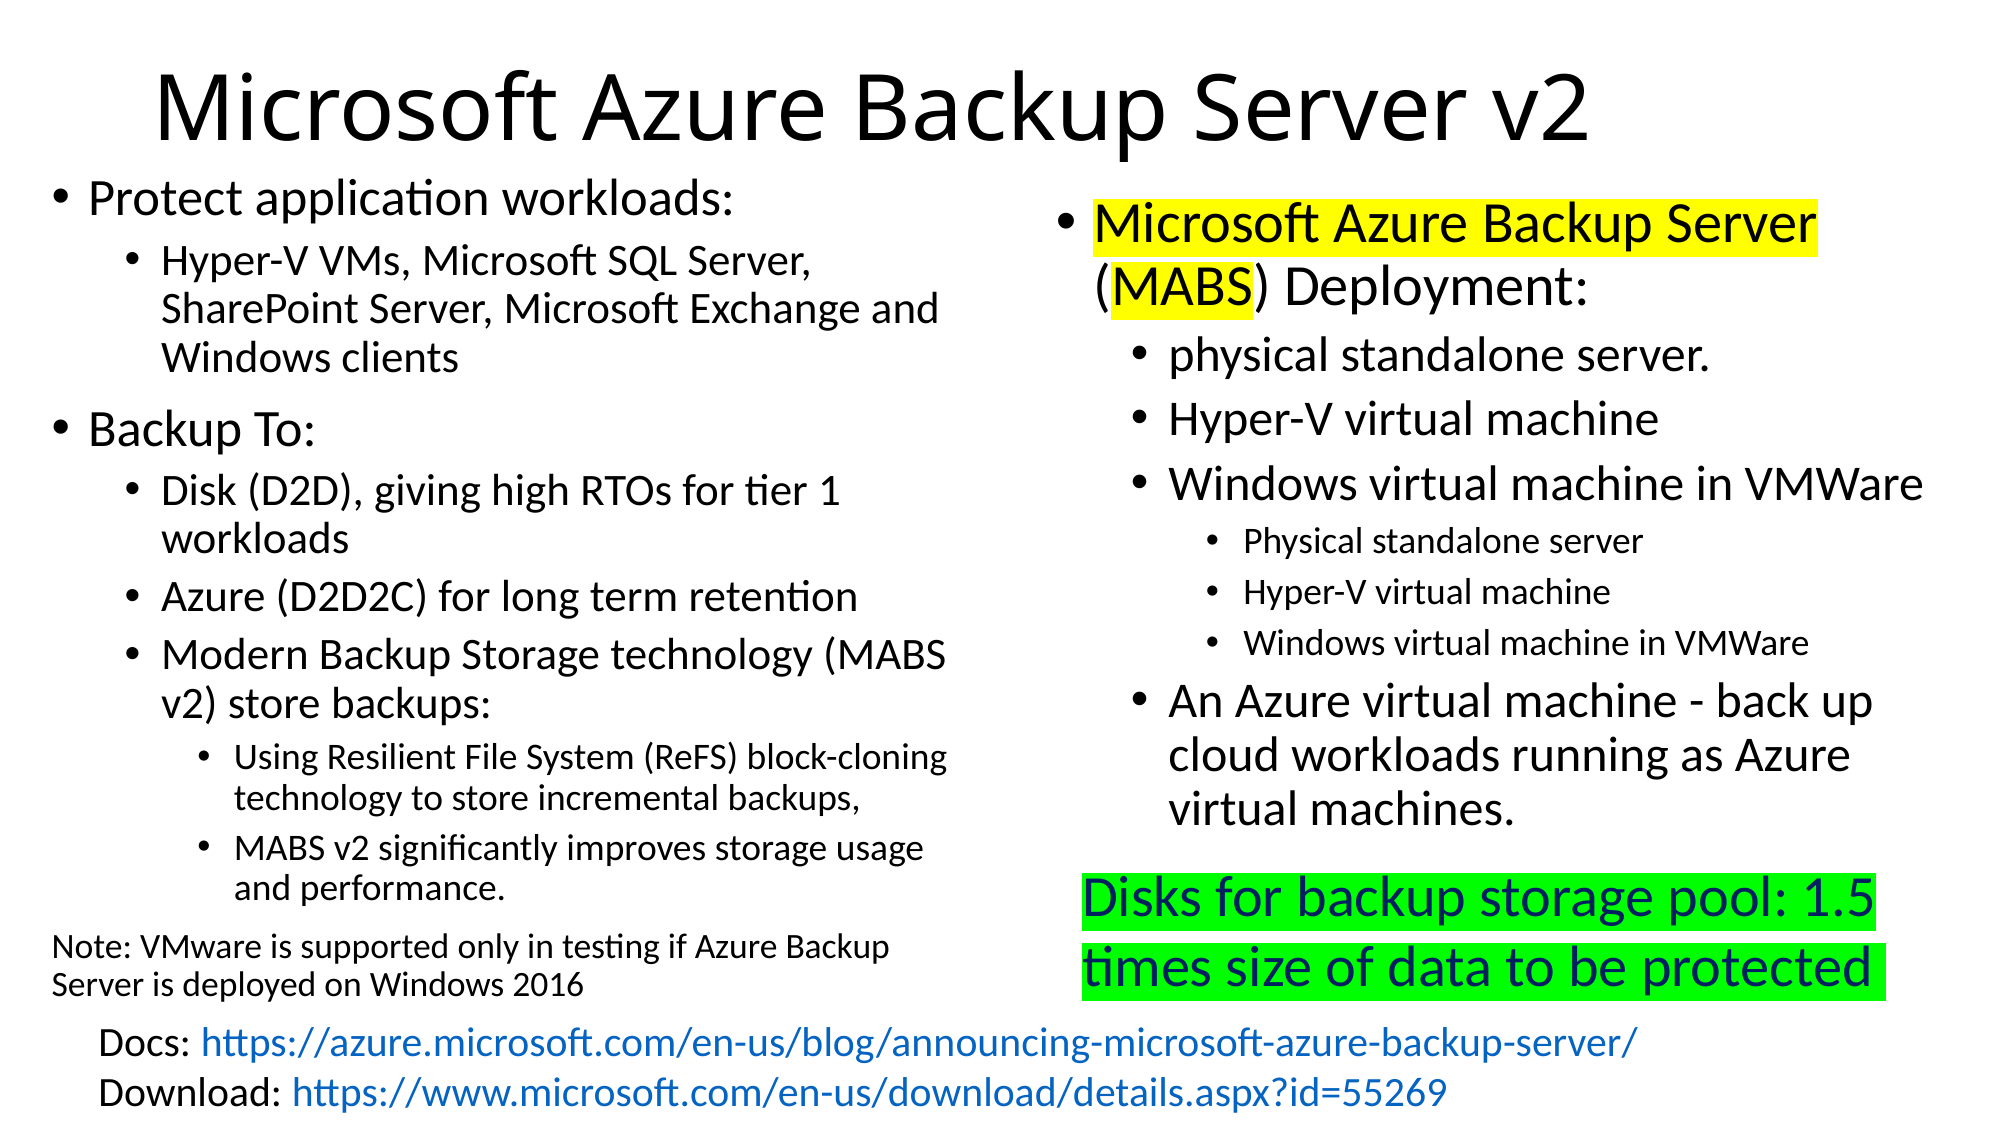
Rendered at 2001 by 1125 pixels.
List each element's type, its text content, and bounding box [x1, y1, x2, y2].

title Microsoft Azure Backup Server v2 [137, 36, 1863, 185]
text_box Disks for backup storage pool: 1.5 times size of data to be protected [1067, 850, 1903, 1006]
list Microsoft Azure Backup Server (MABS) Deployment: physical standalone server. Hyper-V virtual machine Windows virtual machine in VMWare Physical standalone server Hyper-V virtual machine Windows virtual machine in VMWare An Azure virtual machine - back up cloud workloads running as Azure virtual machines. [1040, 184, 1976, 1025]
list Protect application workloads: Hyper-V VMs, Microsoft SQL Server, SharePoint Server, Microsoft Exchange and Windows clients Backup To: Disk (D2D), giving high RTOs for tier 1 workloads Azure (D2D2C) for long term retention Modern Backup Storage technology (MABS v2) store backups: Using Resilient File System (ReFS) block-cloning technology to store incremental backups, MABS v2 significantly improves storage usage and performance. Note: VMware is supported only in testing if Azure Backup Server is deployed on Windows 2016 [36, 163, 972, 1025]
text_box Docs: https://azure.microsoft.com/en-us/blog/announcing-microsoft-azure-backup-server/ Download: https://www.microsoft.com/en-us/download/details.aspx?id=55269 [83, 1007, 1771, 1123]
